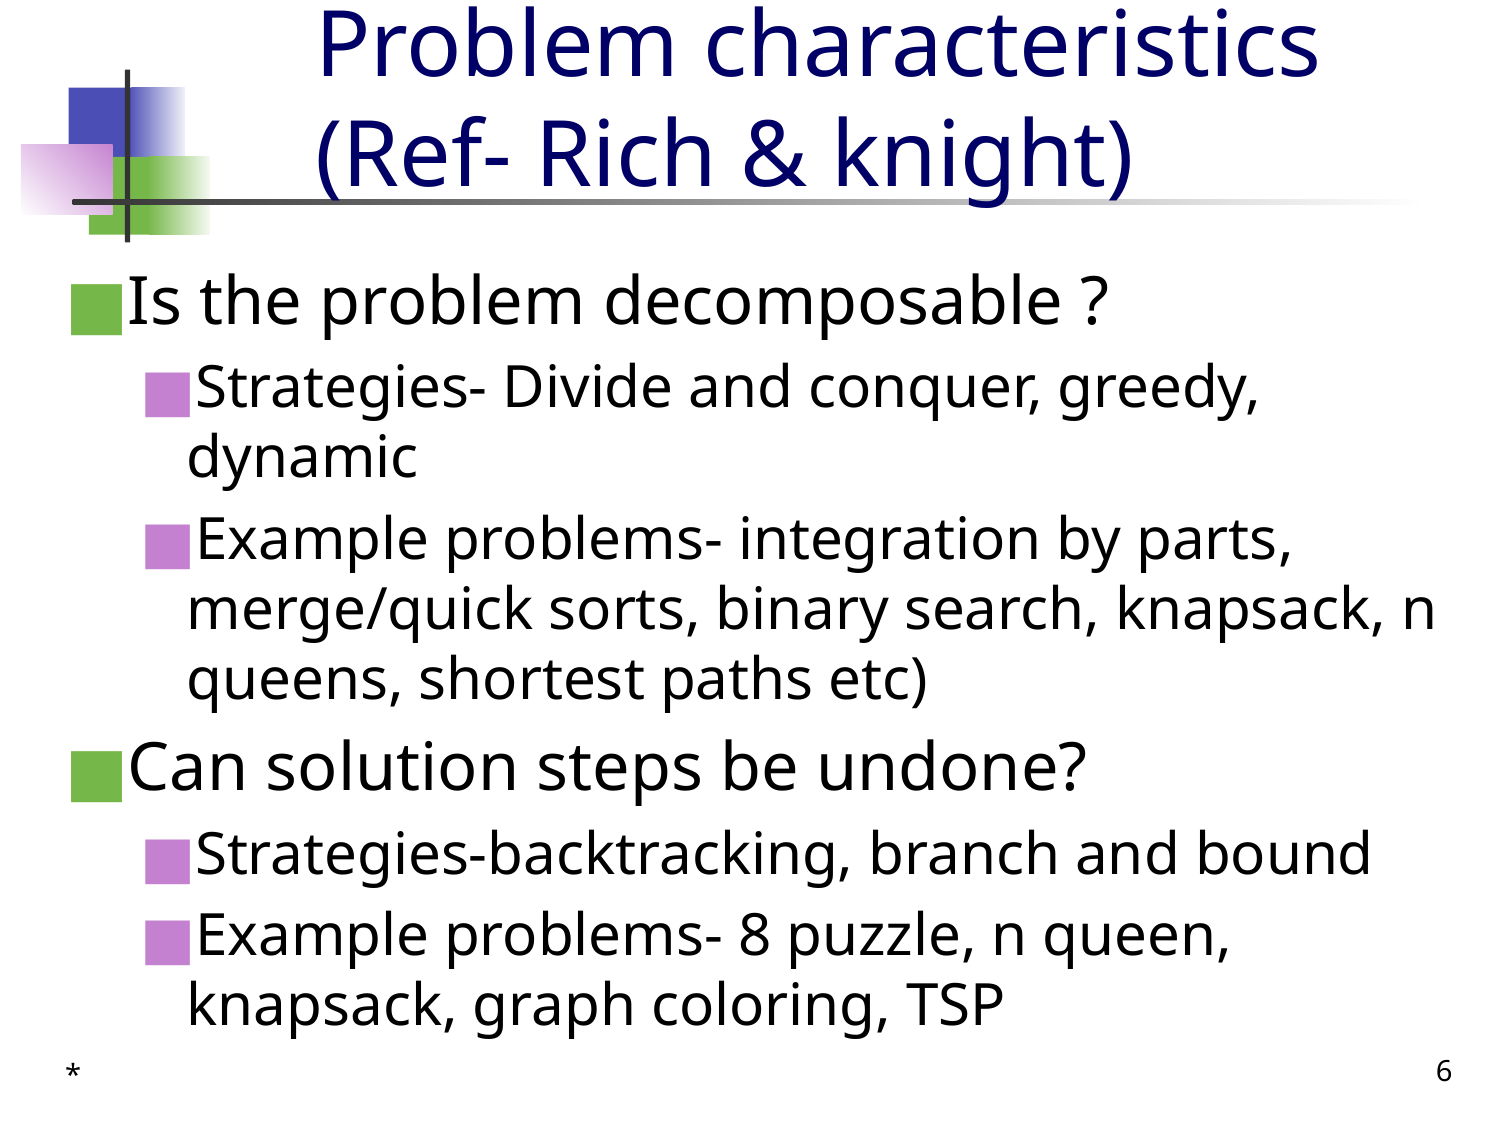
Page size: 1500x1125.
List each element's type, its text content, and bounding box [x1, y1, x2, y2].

title Problem characteristics (Ref- Rich & knight) [300, 72, 1468, 213]
text_box 6 [1155, 1024, 1468, 1100]
text_box * [49, 1024, 363, 1100]
list Is the problem decomposable ? Strategies- Divide and conquer, greedy, dynamic Example problems- integration by parts, merge/quick sorts, binary search, knapsack, n queens, shortest paths etc) Can solution steps be undone? Strategies-backtracking, branch and bound Example problems- 8 puzzle, n queen, knapsack, graph coloring, TSP [50, 249, 1469, 1006]
